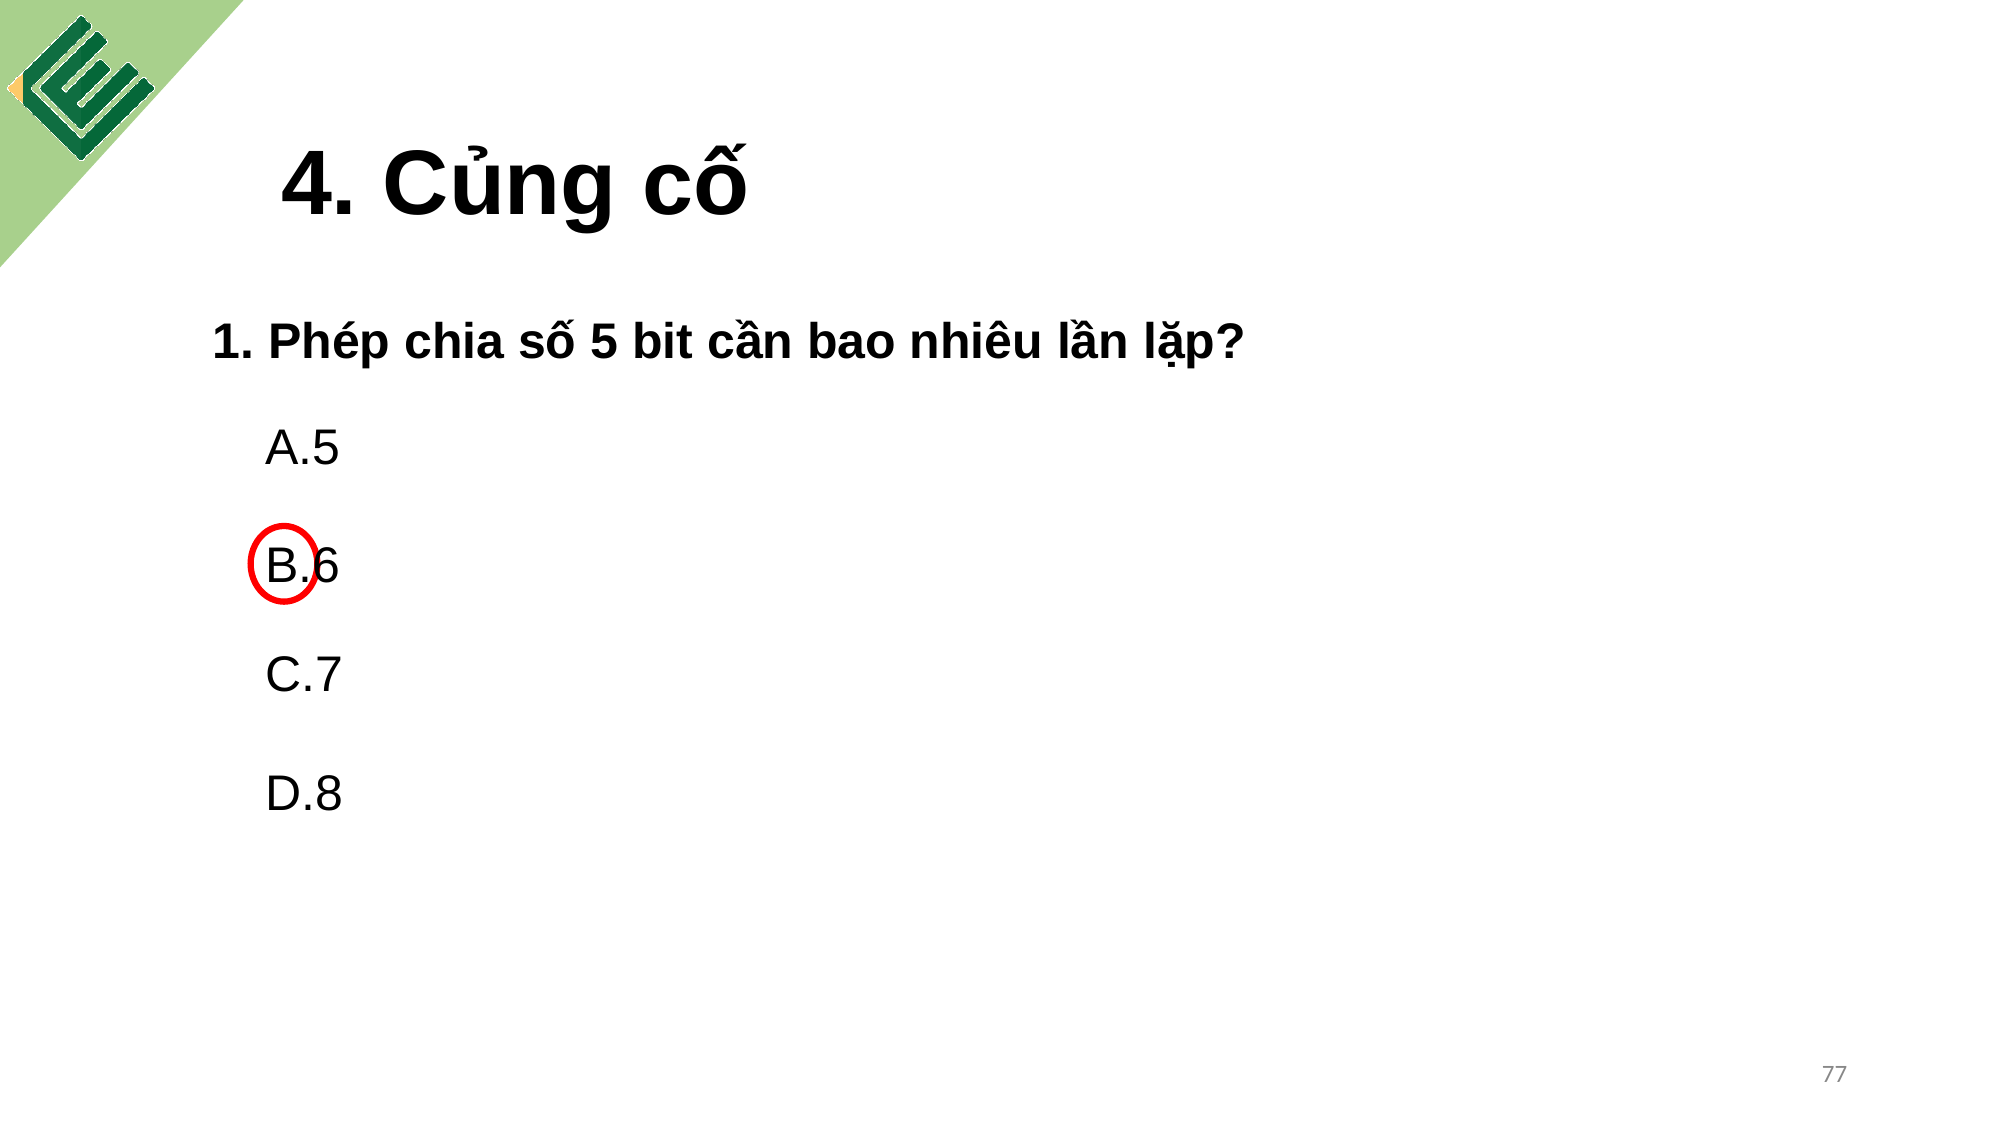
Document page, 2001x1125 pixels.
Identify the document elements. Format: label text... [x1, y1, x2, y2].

text_box C.7 [250, 633, 1396, 709]
text_box B.6 [250, 524, 1396, 600]
text_box D.8 [250, 752, 1396, 828]
text_box 4. Củng cố [266, 92, 1783, 278]
text_box 1. Phép chia số 5 bit cần bao nhiêu lần lặp? [197, 270, 1270, 376]
slide_number ‹#› [1412, 1042, 1863, 1103]
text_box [0, 0, 251, 276]
text_box A.5 [250, 406, 1396, 482]
